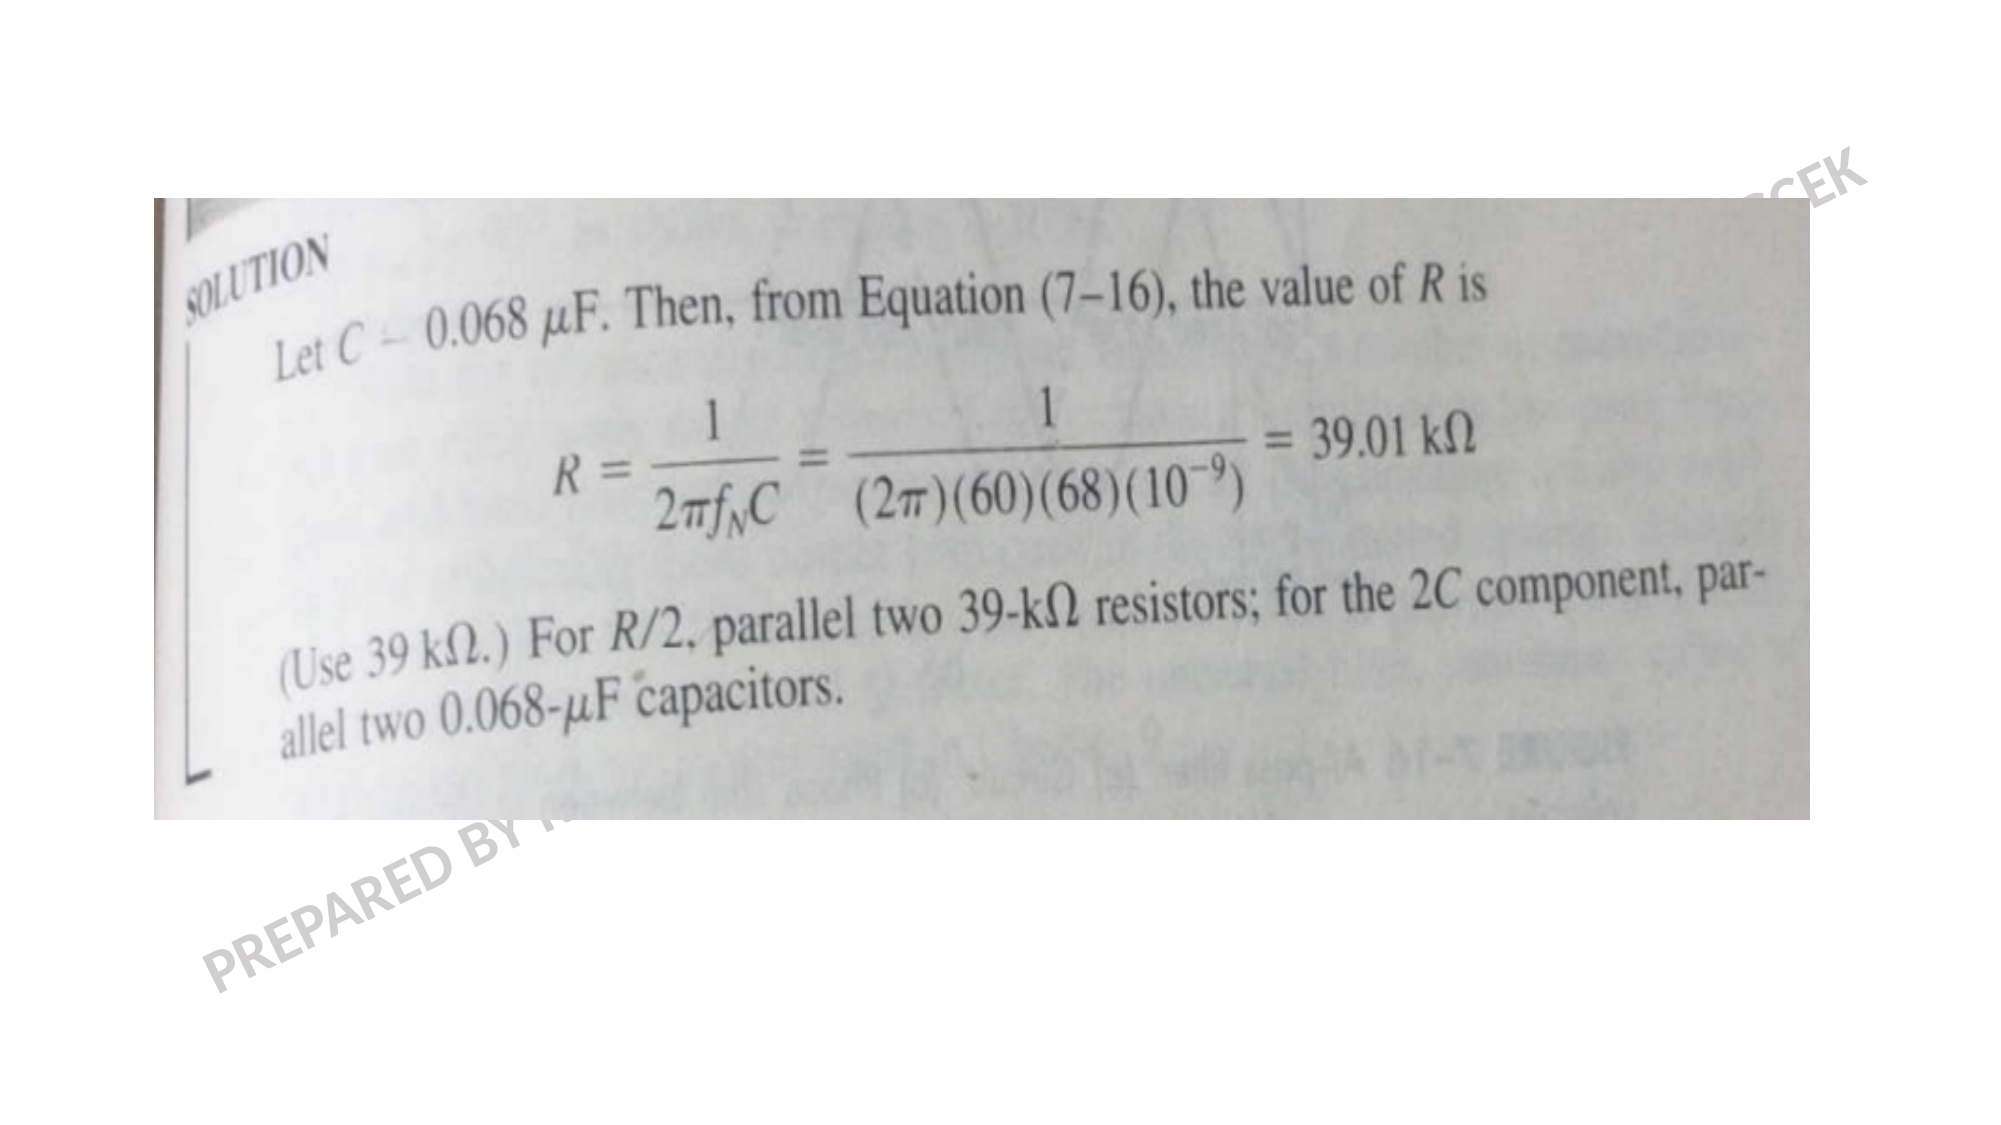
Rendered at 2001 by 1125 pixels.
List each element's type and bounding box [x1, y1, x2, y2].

list [154, 197, 1810, 820]
